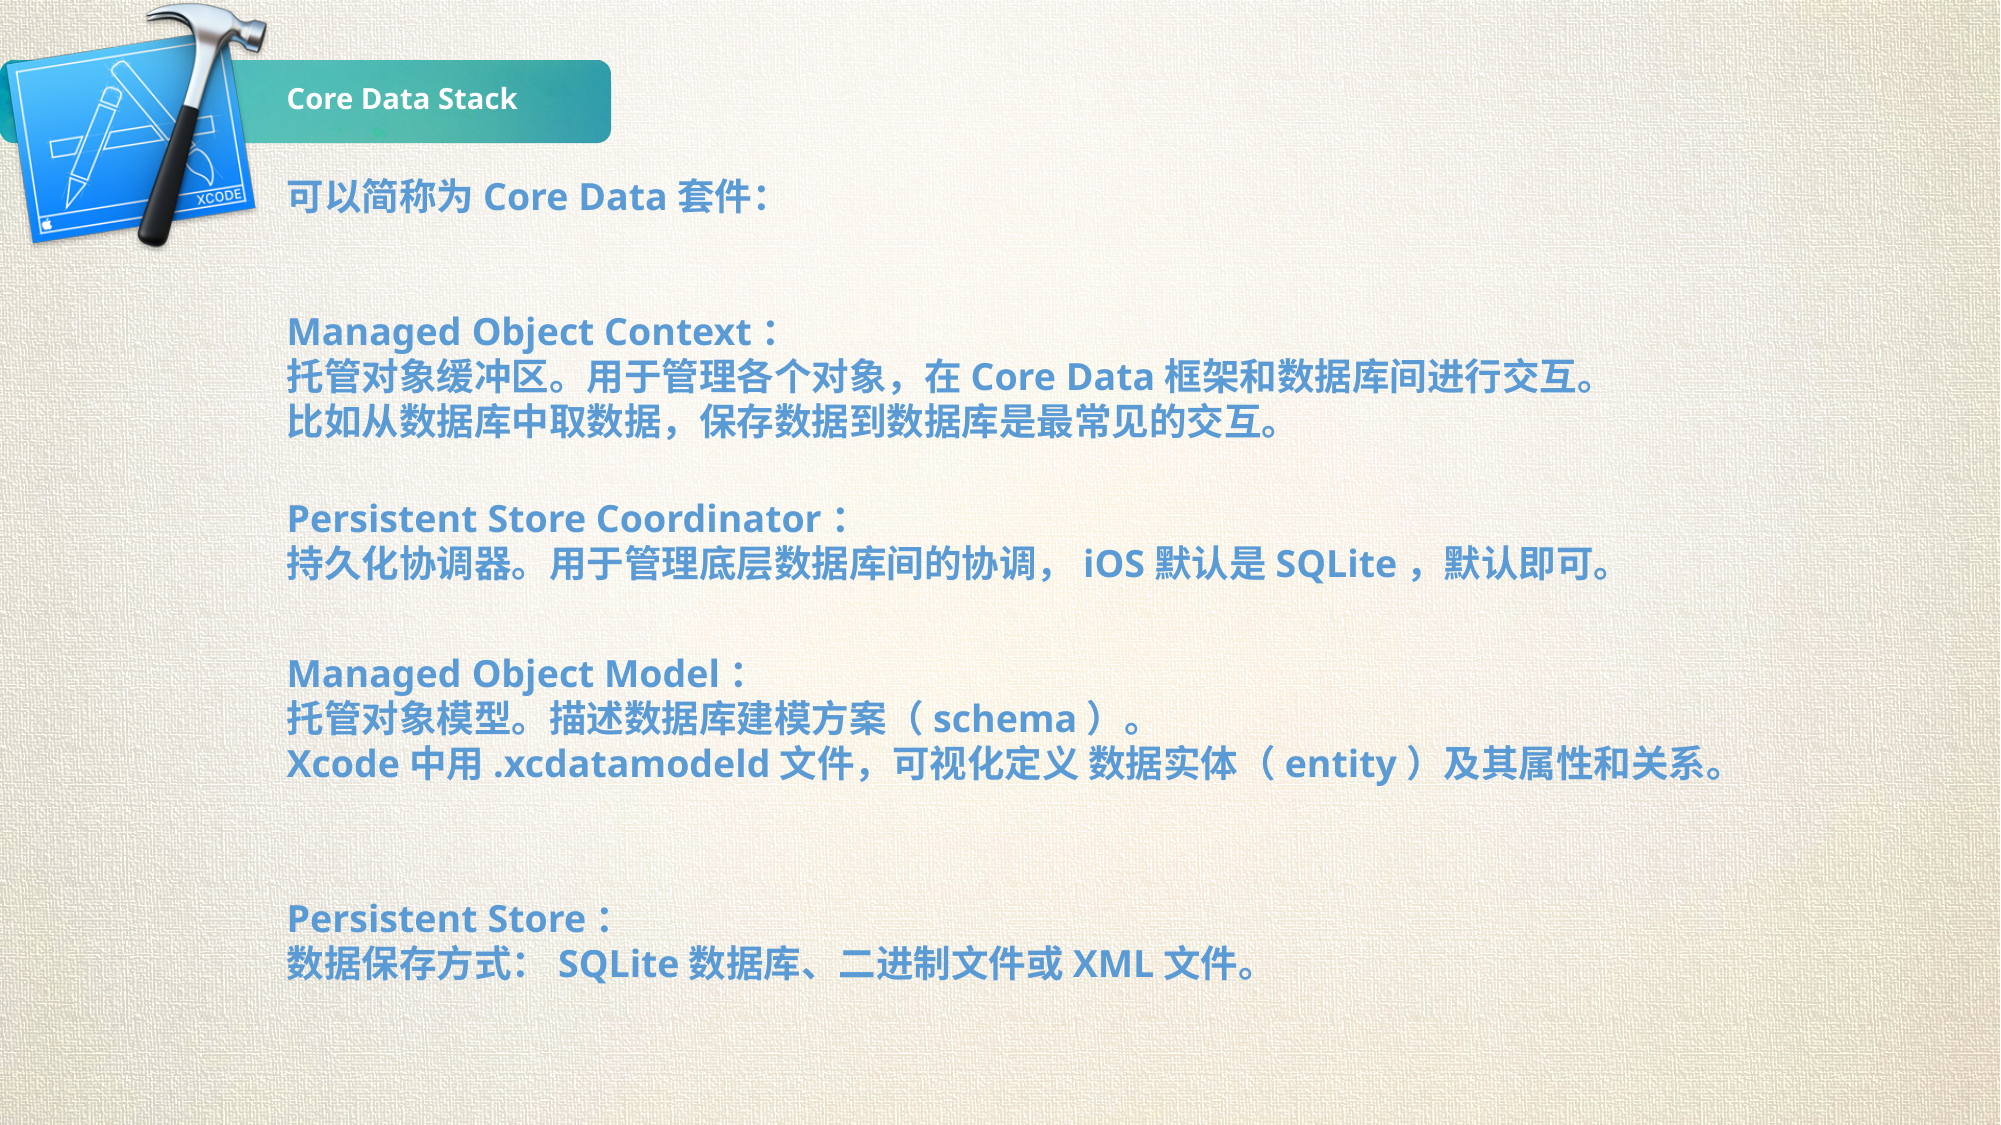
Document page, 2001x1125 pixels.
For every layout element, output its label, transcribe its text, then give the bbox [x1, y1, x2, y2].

picture [0, 0, 2000, 1125]
text_box Persistent Store： 数据保存方式：SQLite数据库、二进制文件或XML文件。 [271, 888, 1920, 993]
text_box 可以简称为Core Data套件： [272, 165, 1920, 225]
text_box Persistent Store Coordinator： 持久化协调器。用于管理底层数据库间的协调，iOS默认是SQLite，默认即可。 [271, 487, 1920, 592]
text_box Managed Object Context： 托管对象缓冲区。用于管理各个对象，在Core Data框架和数据库间进行交互。 比如从数据库中取数据，保存数据到数据库是最常见的交互。 [271, 300, 1920, 451]
text_box [272, 59, 613, 135]
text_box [272, 72, 611, 170]
text_box Managed Object Model： 托管对象模型。描述数据库建模方案（schema）。 Xcode中用.xcdatamodeld文件，可视化定义 数据实体（entity）及其属性和关系。 [271, 642, 1920, 792]
